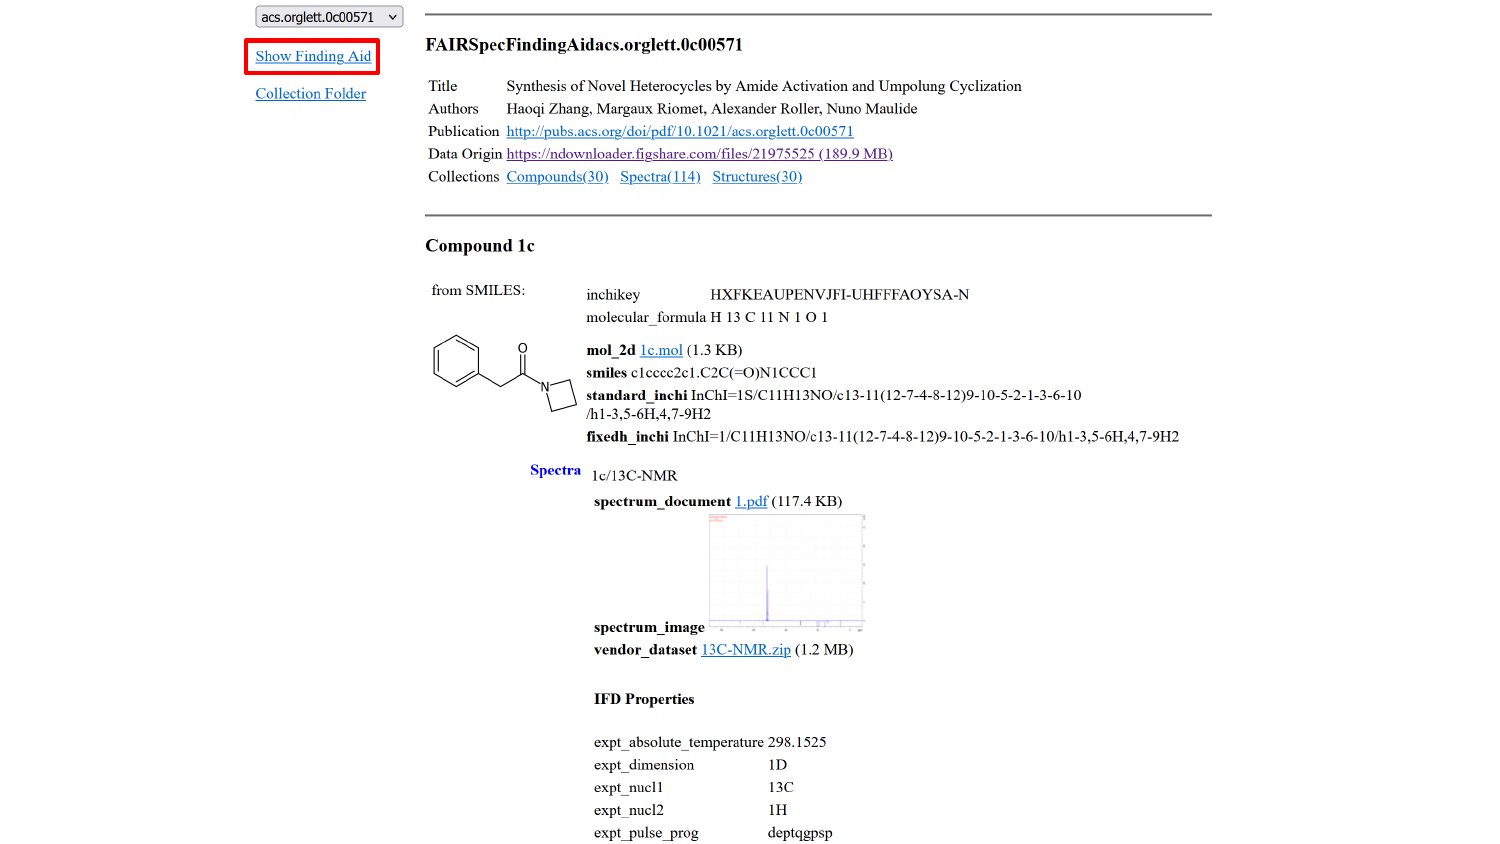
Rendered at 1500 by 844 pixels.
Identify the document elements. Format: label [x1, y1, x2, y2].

picture [245, 0, 1255, 844]
